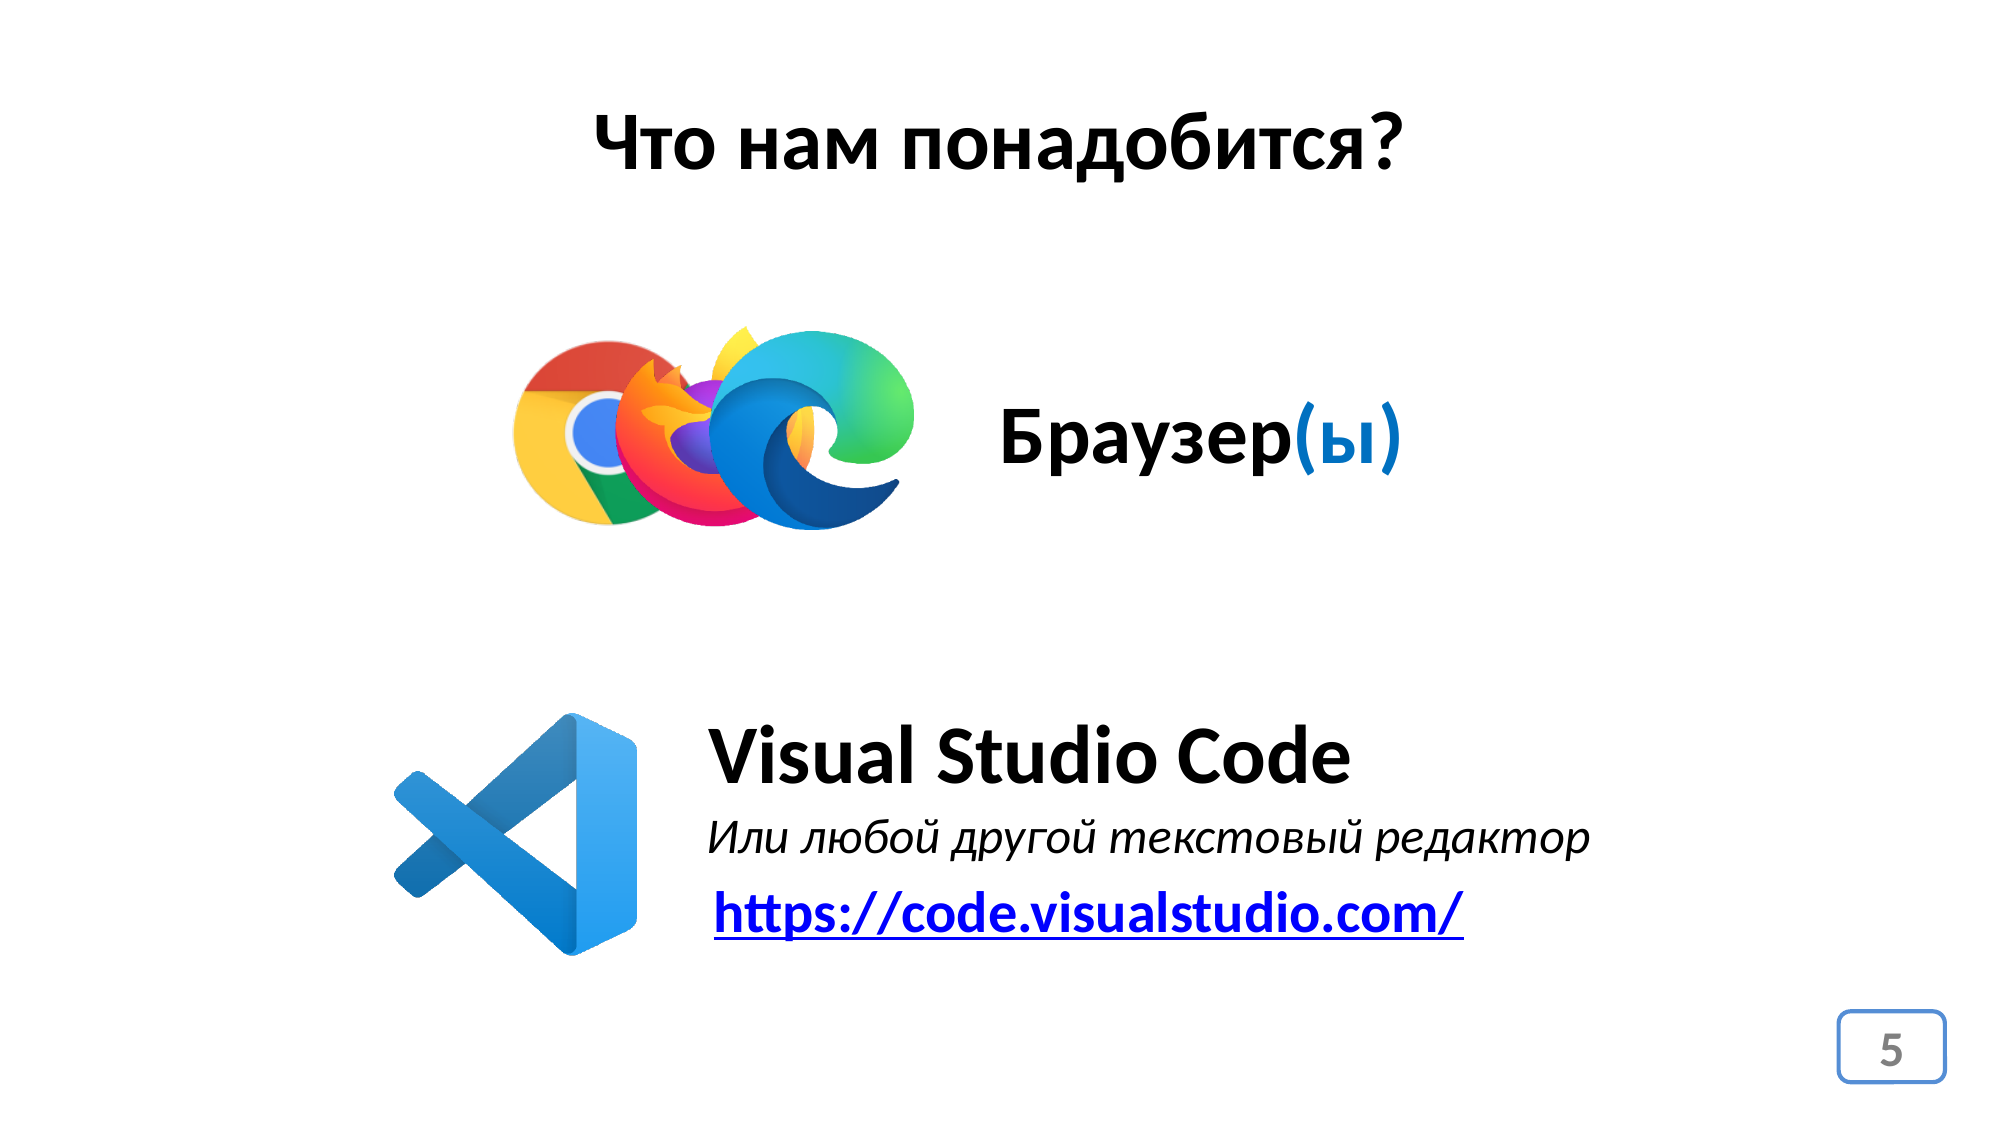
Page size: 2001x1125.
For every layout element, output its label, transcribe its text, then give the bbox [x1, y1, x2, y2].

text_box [503, 326, 1469, 536]
slide_number 5 [1836, 1009, 1948, 1085]
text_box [393, 692, 1607, 956]
title Что нам понадобится? [0, 54, 2000, 219]
